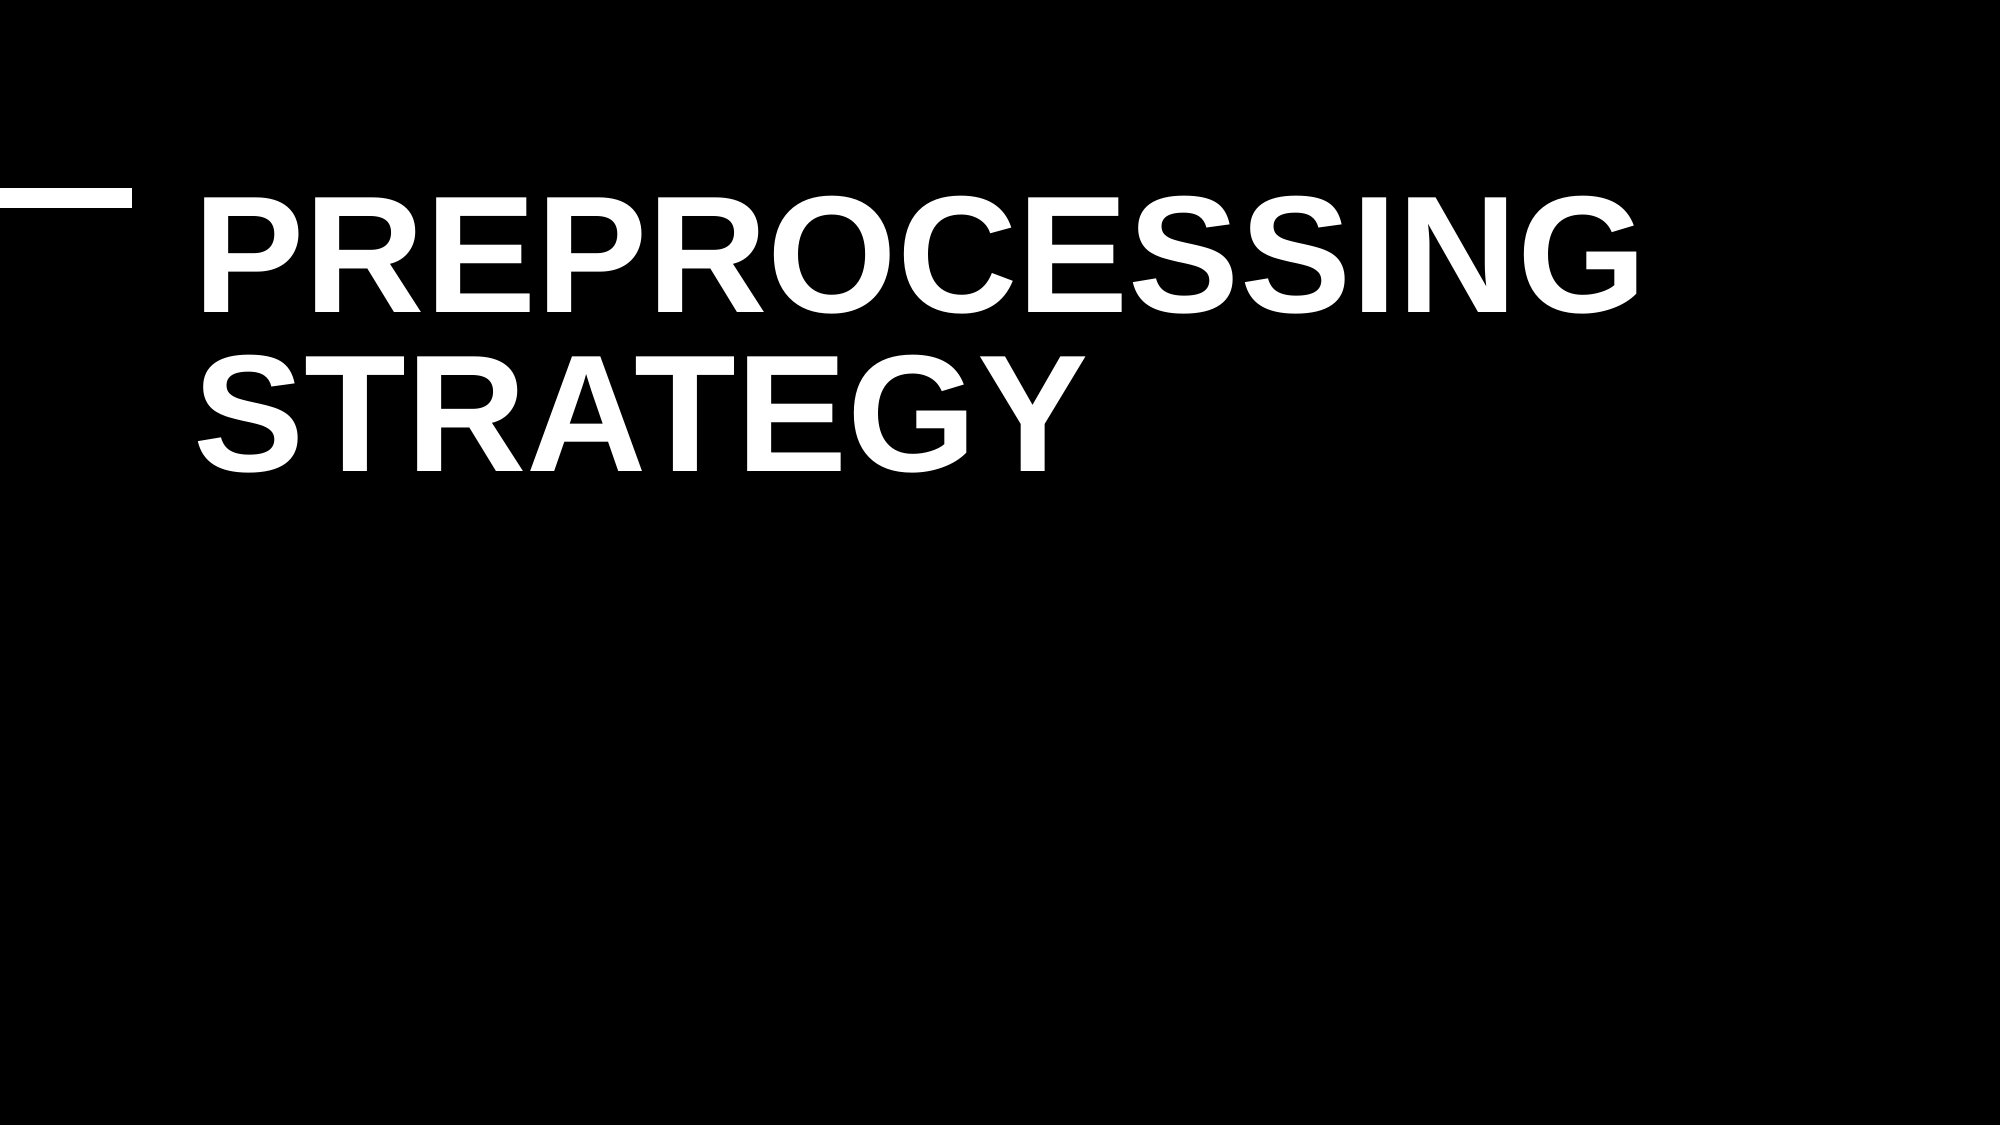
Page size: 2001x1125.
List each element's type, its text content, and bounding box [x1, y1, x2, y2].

title PREPROCESSING STRATEGY [178, 178, 1825, 1026]
